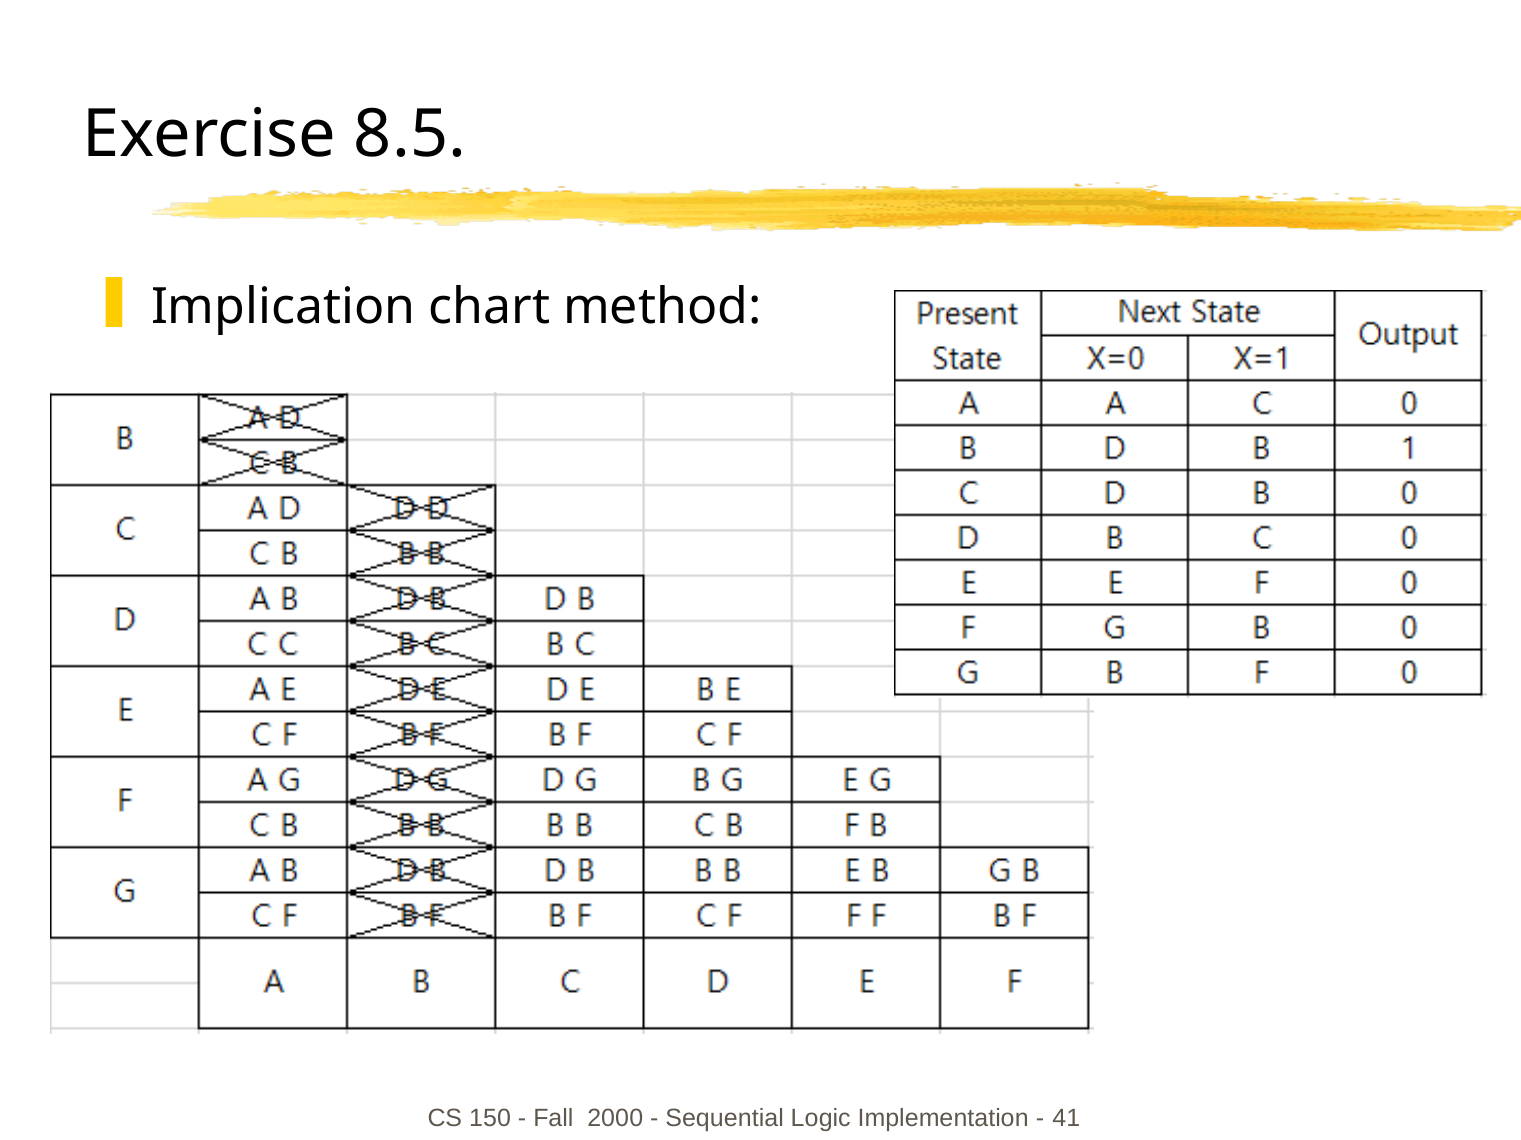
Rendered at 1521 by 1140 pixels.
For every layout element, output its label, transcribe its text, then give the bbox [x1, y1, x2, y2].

picture [50, 290, 1487, 1034]
footer CS 150 - Fall 2000 - Sequential Logic Implementation - 41 [388, 1063, 1120, 1140]
title Exercise 8.5. [67, 38, 1361, 178]
picture [152, 177, 1521, 242]
list Implication chart method: State B cannot be combined: different output [78, 265, 1521, 1007]
